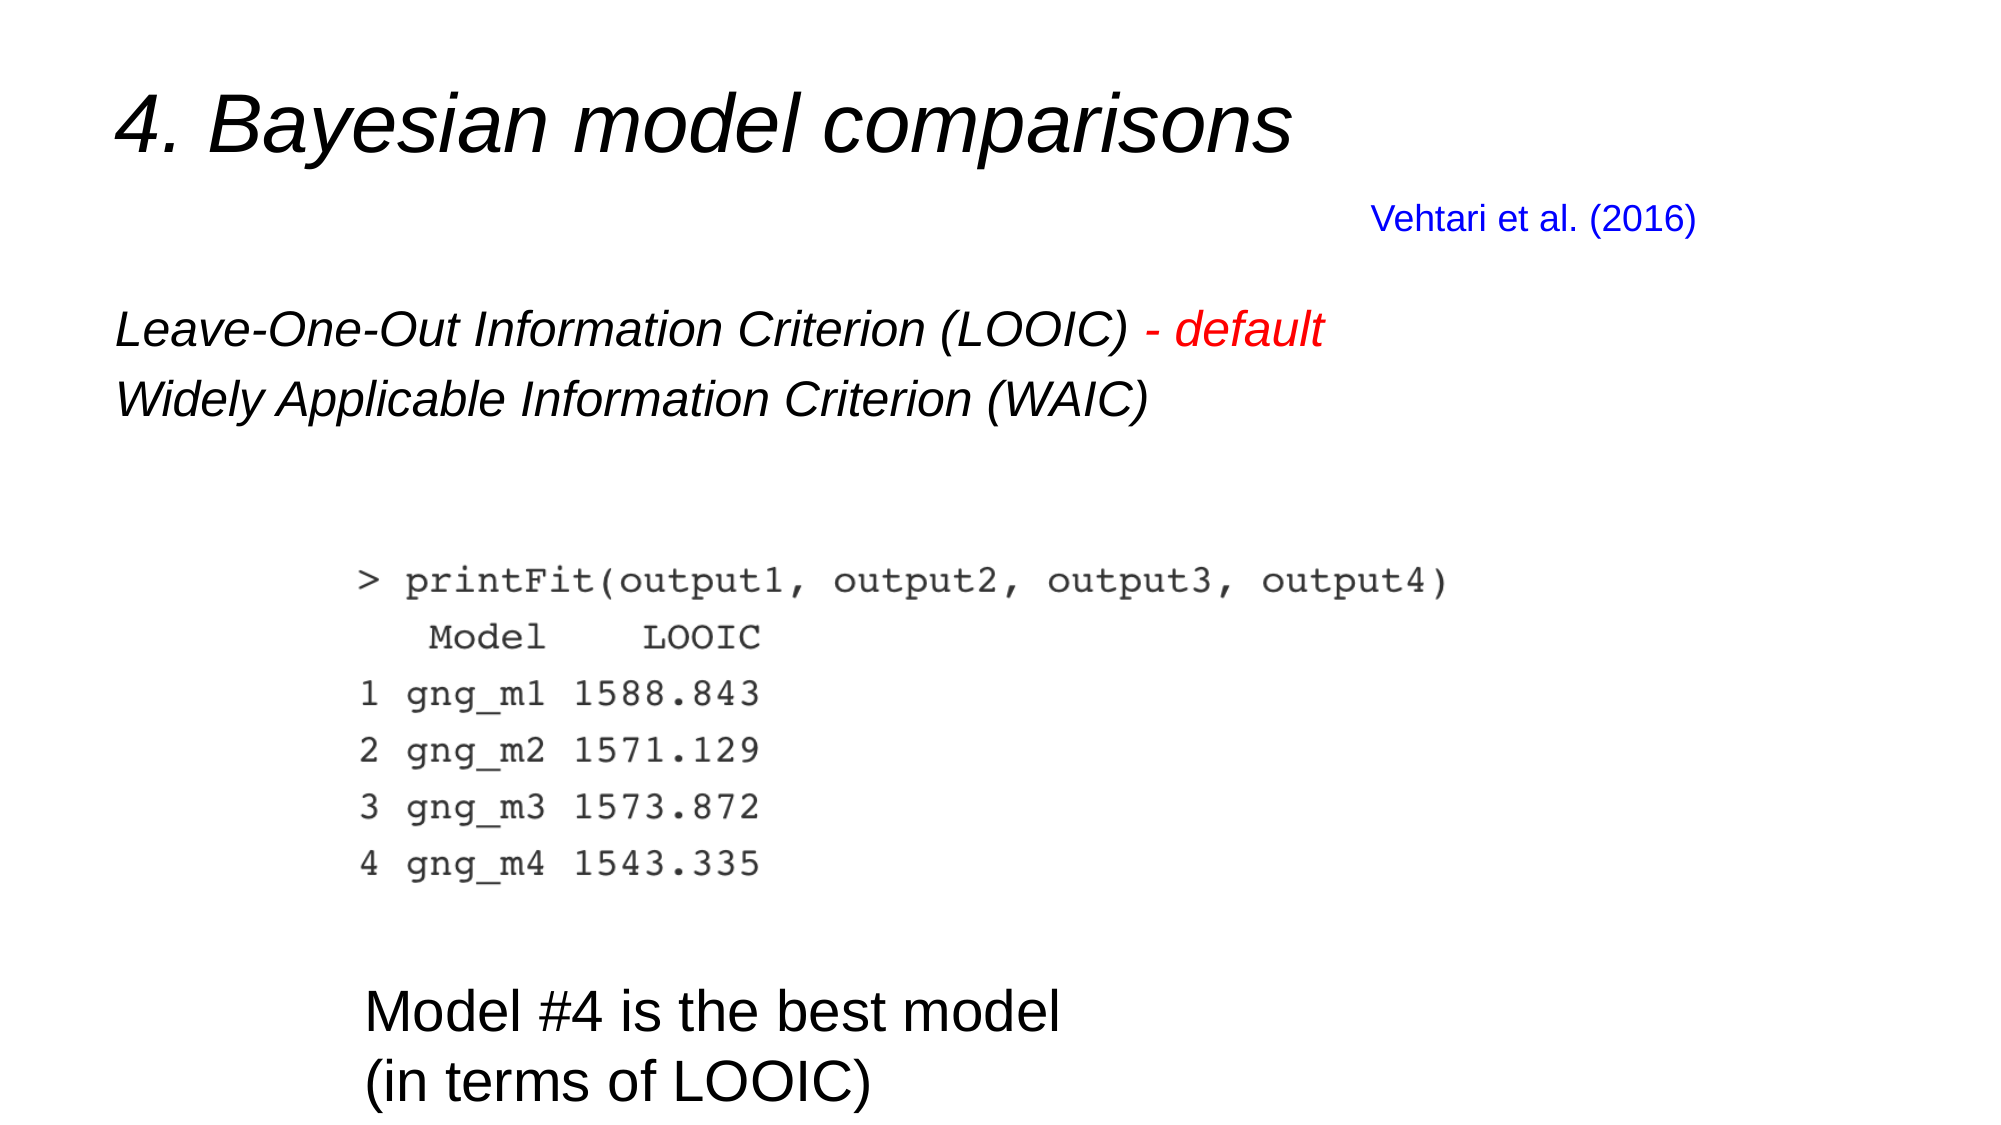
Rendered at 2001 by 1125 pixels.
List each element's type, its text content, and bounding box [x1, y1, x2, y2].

list 4. Bayesian model comparisons Leave-One-Out Information Criterion (LOOIC) - default Widely Applicable Information Criterion (WAIC) [99, 61, 1900, 1005]
picture [337, 533, 1501, 910]
text_box Model #4 is the best model (in terms of LOOIC) [349, 965, 1094, 1121]
text_box Vehtari et al. (2016) [1355, 186, 1723, 247]
